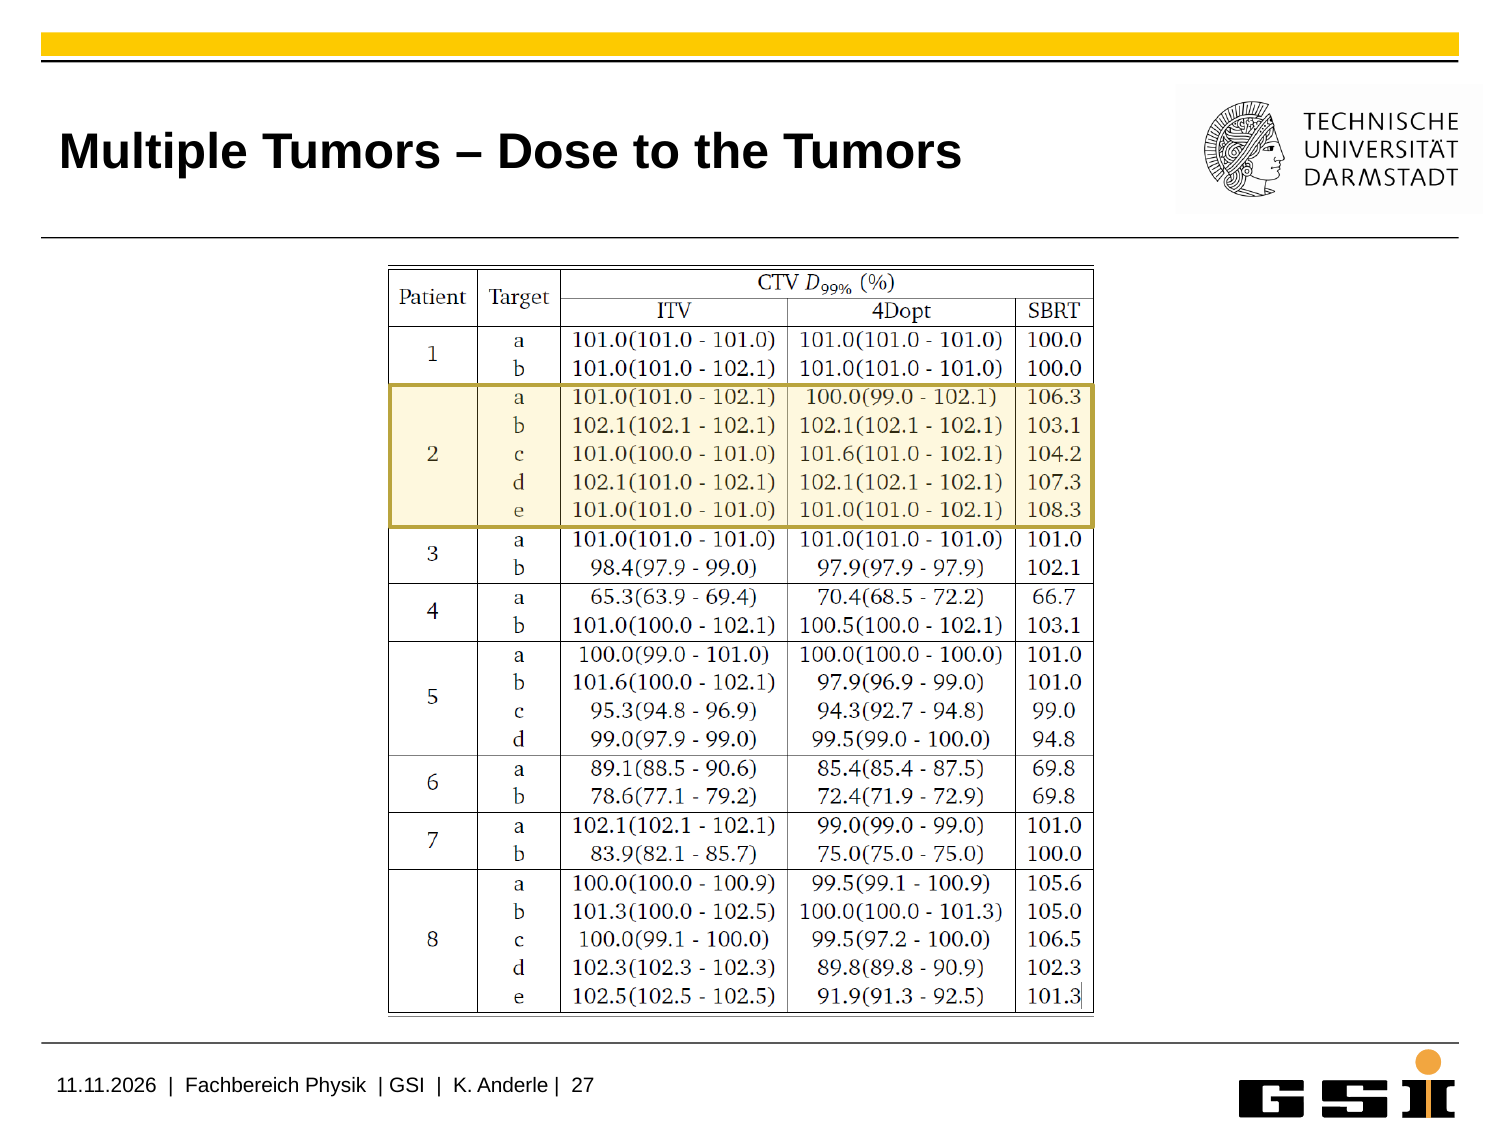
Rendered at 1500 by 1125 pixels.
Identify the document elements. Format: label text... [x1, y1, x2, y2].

title Multiple Tumors – Dose to the Tumors [58, 79, 1149, 218]
picture [1175, 84, 1483, 214]
picture [371, 260, 1117, 1041]
